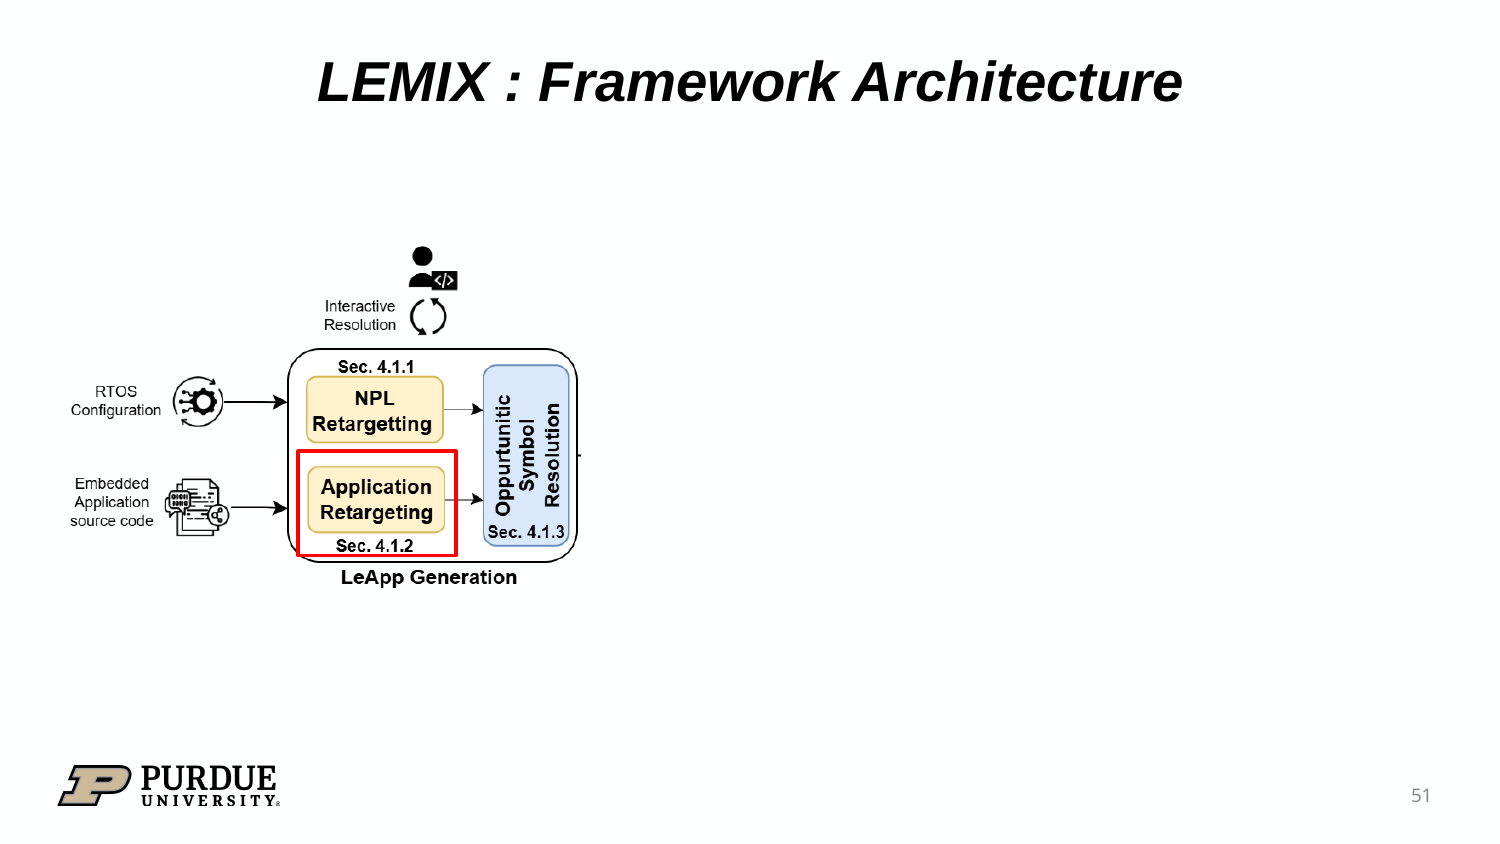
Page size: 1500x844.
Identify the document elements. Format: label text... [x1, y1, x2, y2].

slide_number ‹#› [1308, 773, 1444, 819]
picture [57, 765, 280, 806]
picture [57, 242, 582, 596]
title LEMIX : Framework Architecture [57, 47, 1444, 120]
